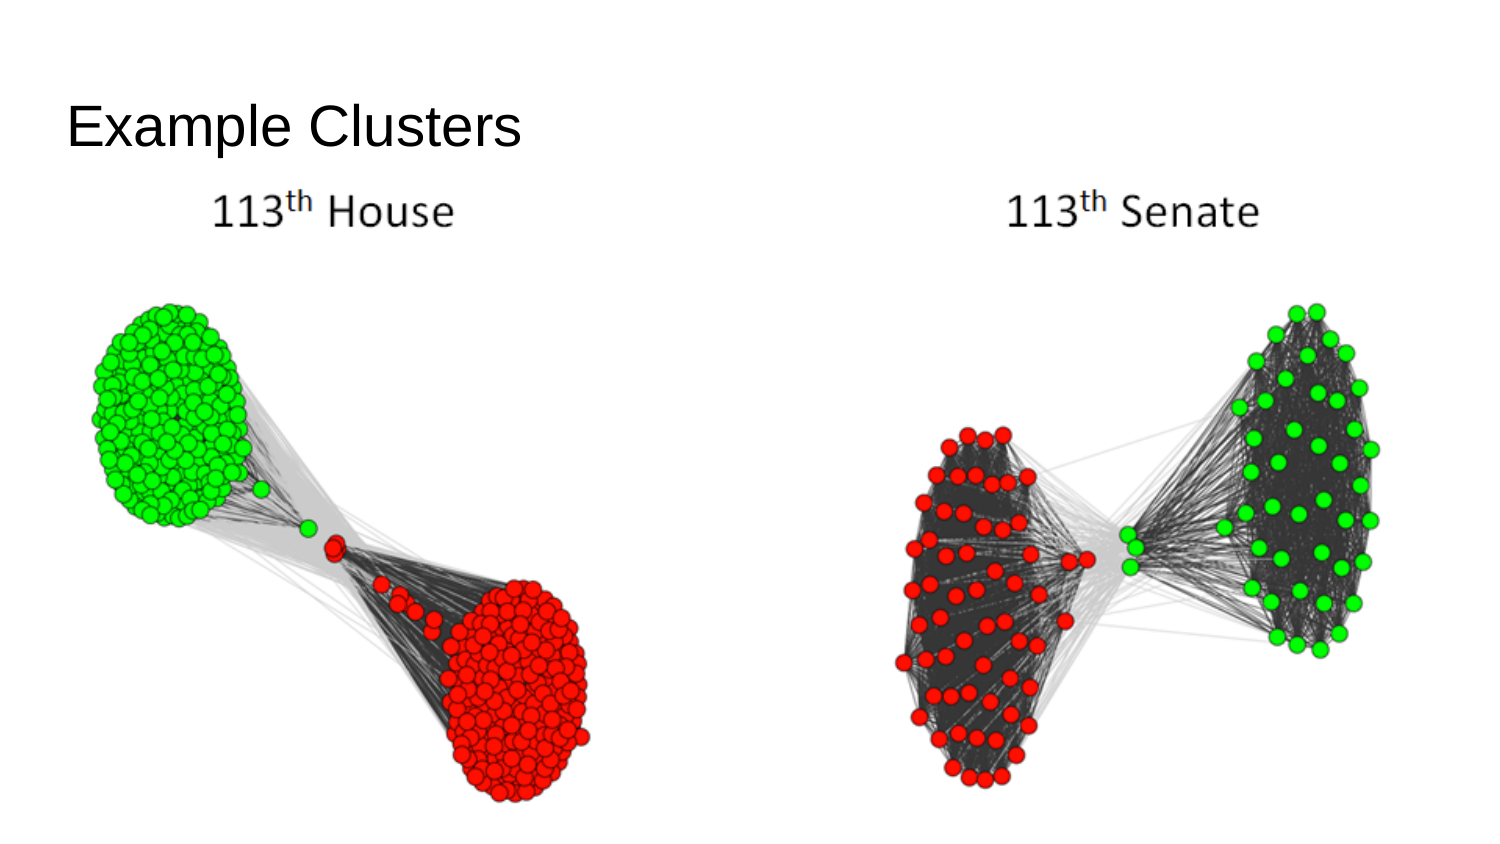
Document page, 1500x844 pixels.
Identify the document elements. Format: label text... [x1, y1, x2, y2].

picture [84, 166, 1389, 811]
title Example Clusters [51, 72, 1449, 167]
